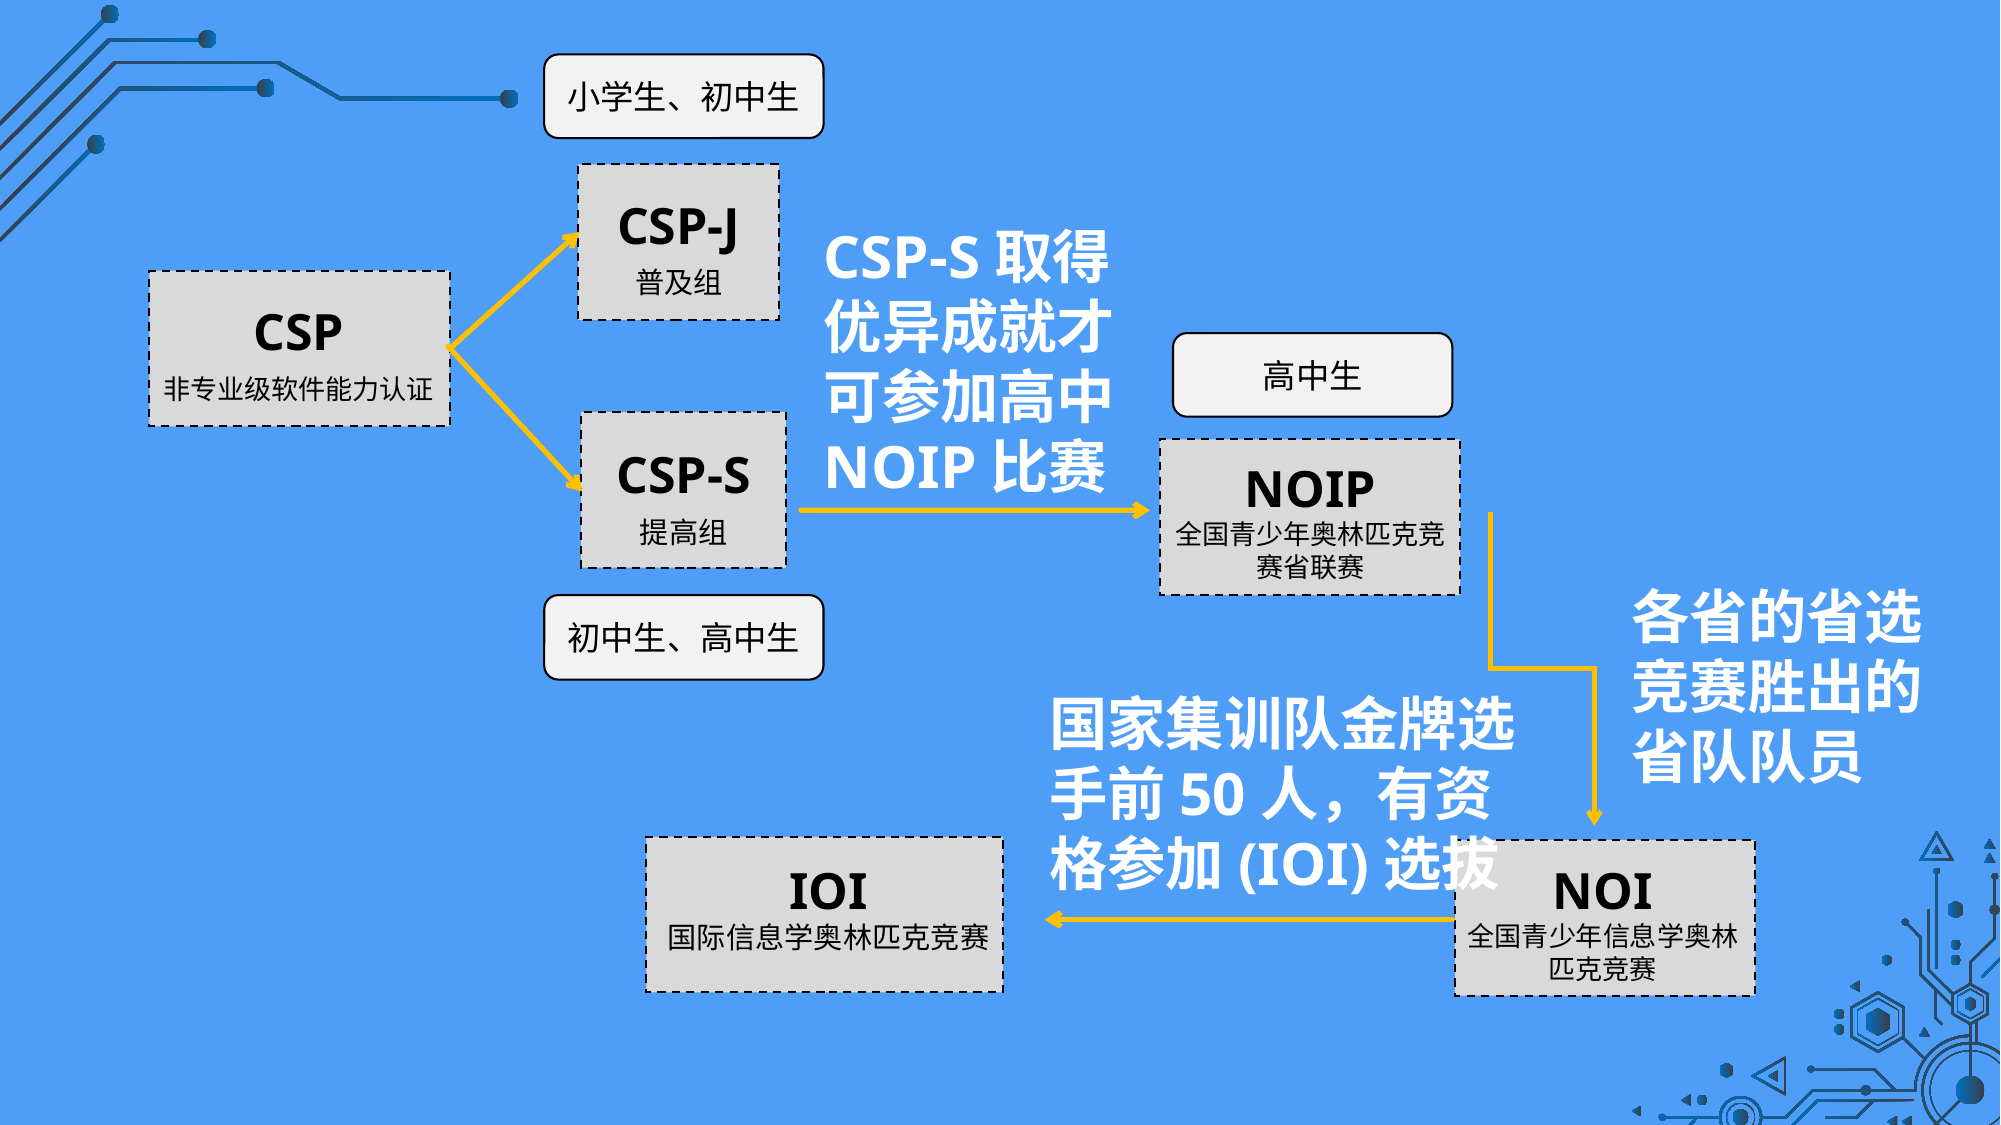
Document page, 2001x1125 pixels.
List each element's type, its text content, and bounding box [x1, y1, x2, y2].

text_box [579, 411, 789, 583]
text_box 小学生、初中生 [543, 53, 825, 140]
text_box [1385, 616, 1700, 721]
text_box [138, 270, 450, 440]
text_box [571, 164, 786, 334]
text_box 高中生 [1171, 332, 1454, 418]
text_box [447, 346, 583, 492]
text_box 初中生、高中生 [543, 594, 825, 681]
text_box 各省的省选竞赛胜出的省队队员 [1616, 572, 1970, 798]
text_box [643, 836, 1014, 993]
text_box 国家集训队金牌选手前50人，有资格参加(IOI)选拔 [1034, 679, 1555, 905]
text_box CSP-S取得优异成就才可参加高中NOIP比赛 [809, 212, 1153, 508]
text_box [1150, 439, 1472, 596]
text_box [450, 231, 580, 346]
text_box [1442, 839, 1764, 996]
